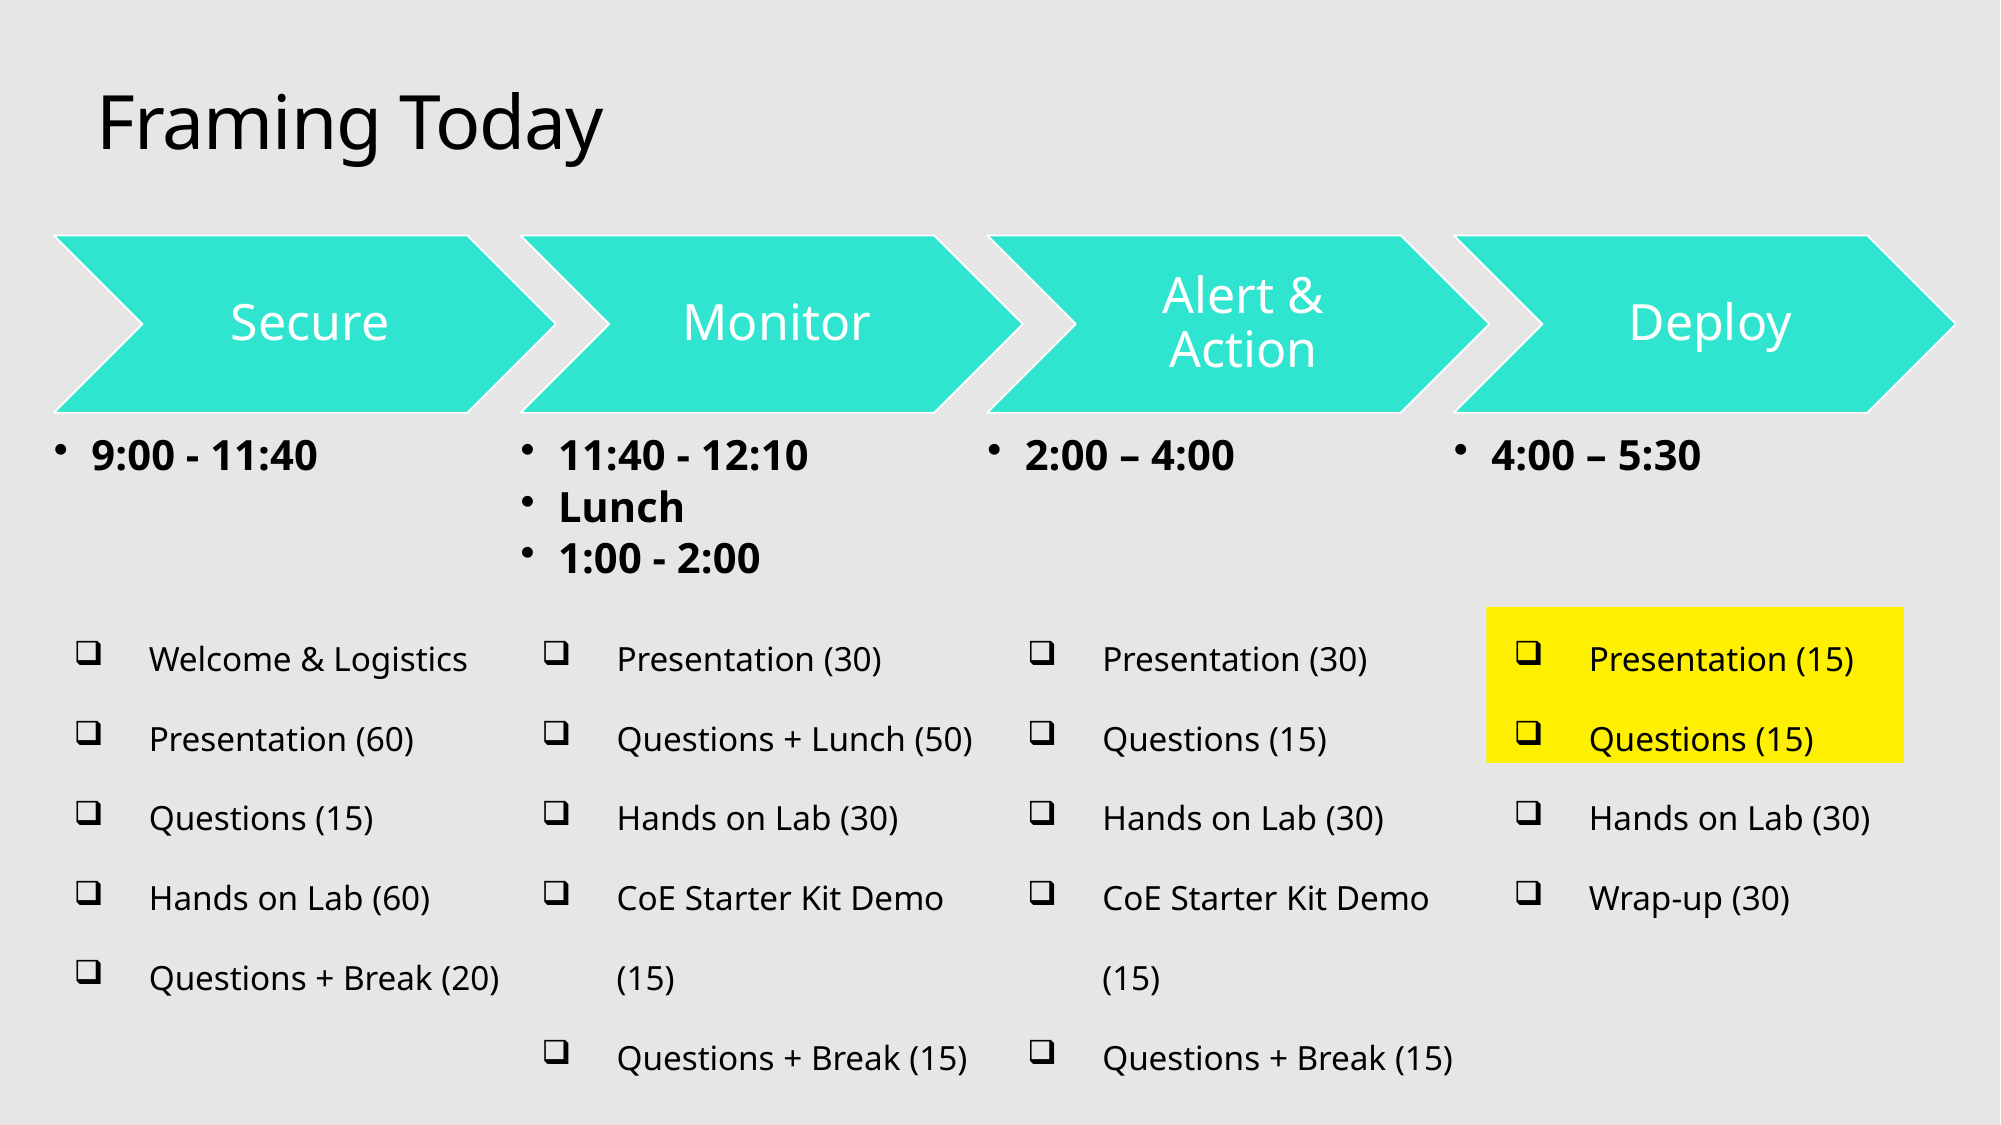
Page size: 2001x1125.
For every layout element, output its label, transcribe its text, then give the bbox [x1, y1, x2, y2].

text_box Presentation (30) Questions (15) Hands on Lab (30) CoE Starter Kit Demo (15) Questions + Break (15) [1027, 607, 1479, 1077]
text_box [1486, 607, 1514, 763]
title Framing Today [96, 75, 1904, 166]
text_box Presentation (30) Questions + Lunch (50) Hands on Lab (30) CoE Starter Kit Demo (15) Questions + Break (15) [541, 607, 993, 1077]
text_box Welcome & Logistics Presentation (60) Questions (15) Hands on Lab (60) Questions + Break (20) [73, 607, 507, 998]
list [52, 233, 1958, 607]
text_box Presentation (15) Questions (15) Hands on Lab (30) Wrap-up (30) [1514, 607, 1904, 918]
